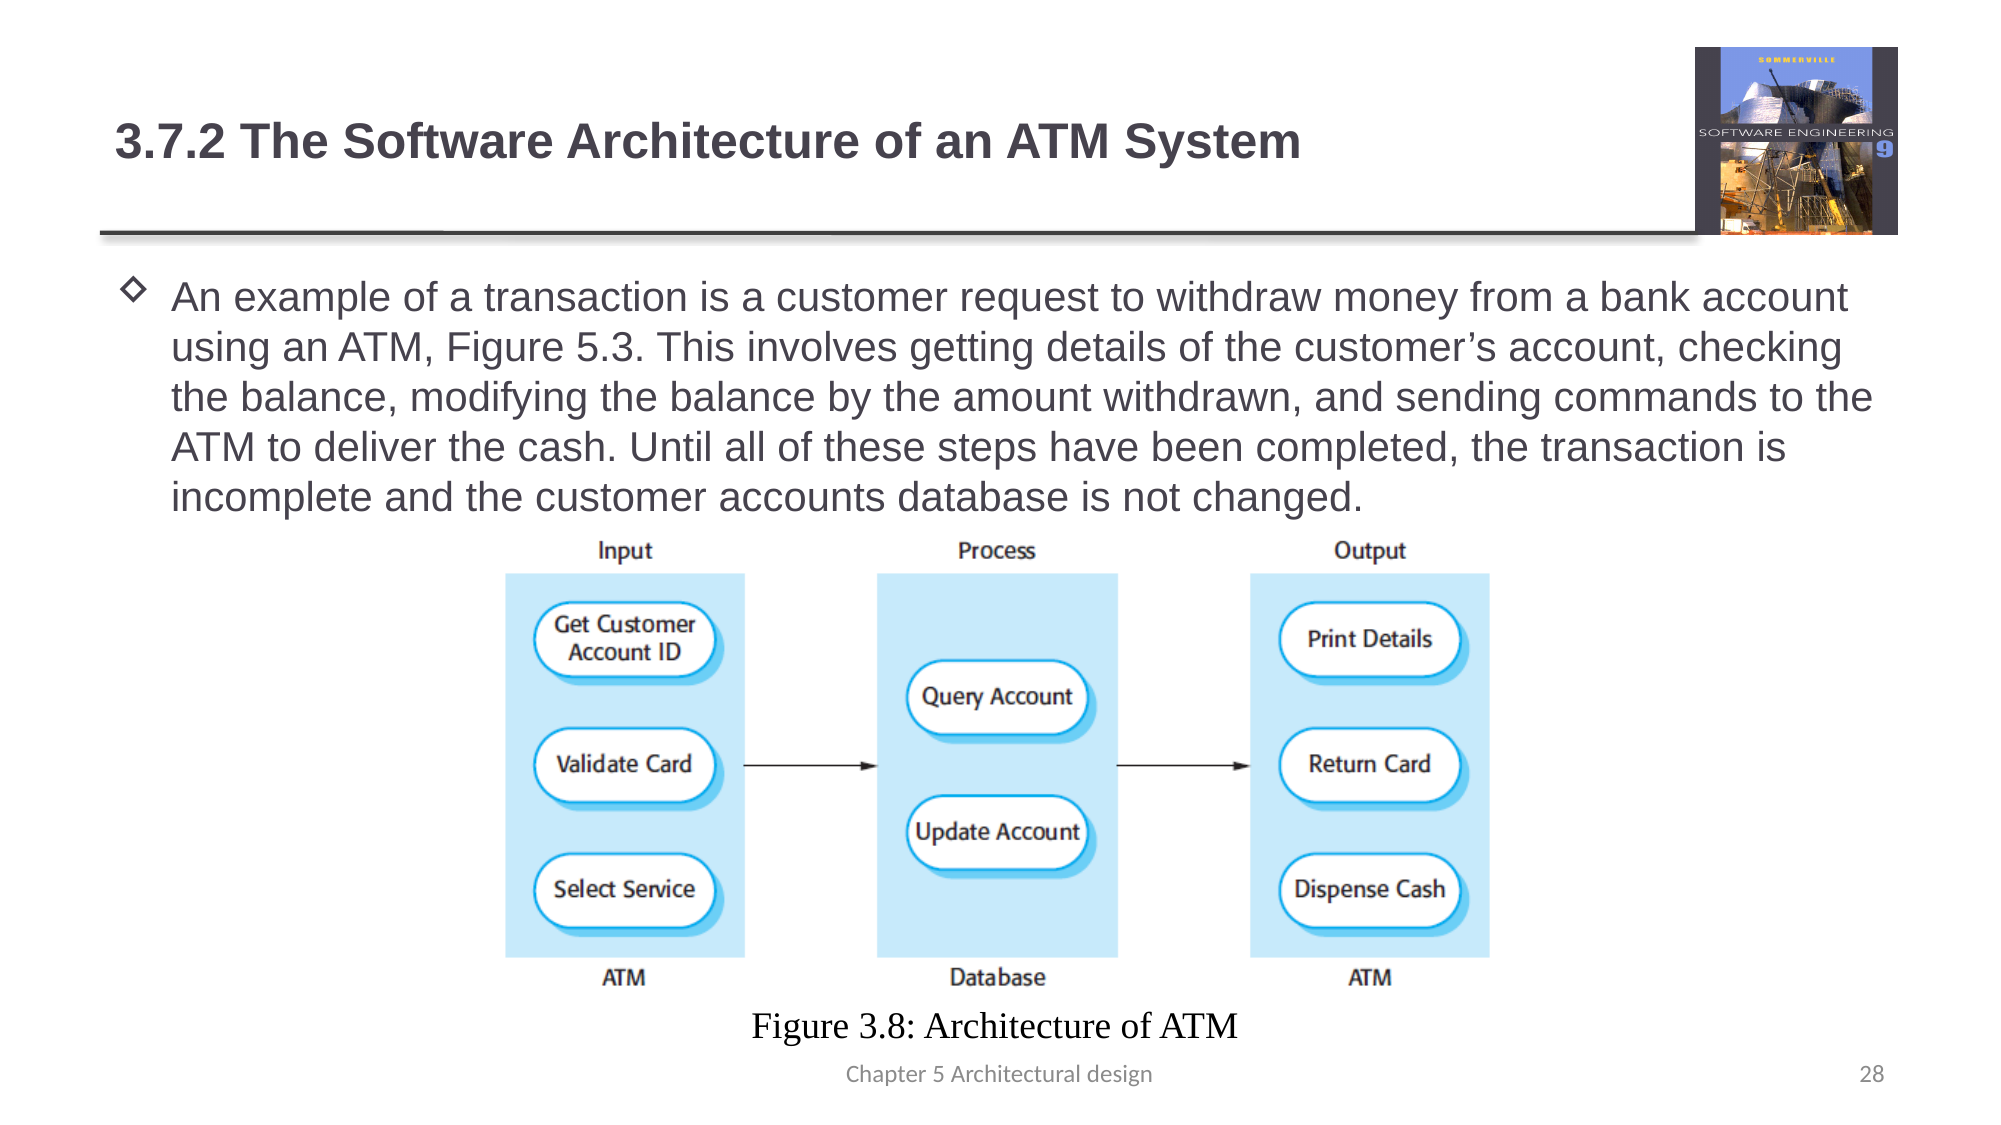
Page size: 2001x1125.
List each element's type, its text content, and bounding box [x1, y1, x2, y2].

text_box Figure 3.8: Architecture of ATM [736, 1010, 1264, 1054]
picture [1696, 47, 1898, 235]
footer Chapter 5 Architectural design [683, 1042, 1317, 1103]
picture [491, 528, 1509, 1002]
slide_number 28 [1433, 1042, 1900, 1103]
list An example of a transaction is a customer request to withdraw money from a bank account using an ATM, Figure 5.3. This involves getting details of the customer’s account, checking the balance, modifying the balance by the amount withdrawn, and sending commands to the ATM to deliver the cash. Until all of these steps have been completed, the transaction is incomplete and the customer accounts database is not changed. [99, 262, 1900, 1005]
title 3.7.2 The Software Architecture of an ATM System [99, 44, 1696, 233]
